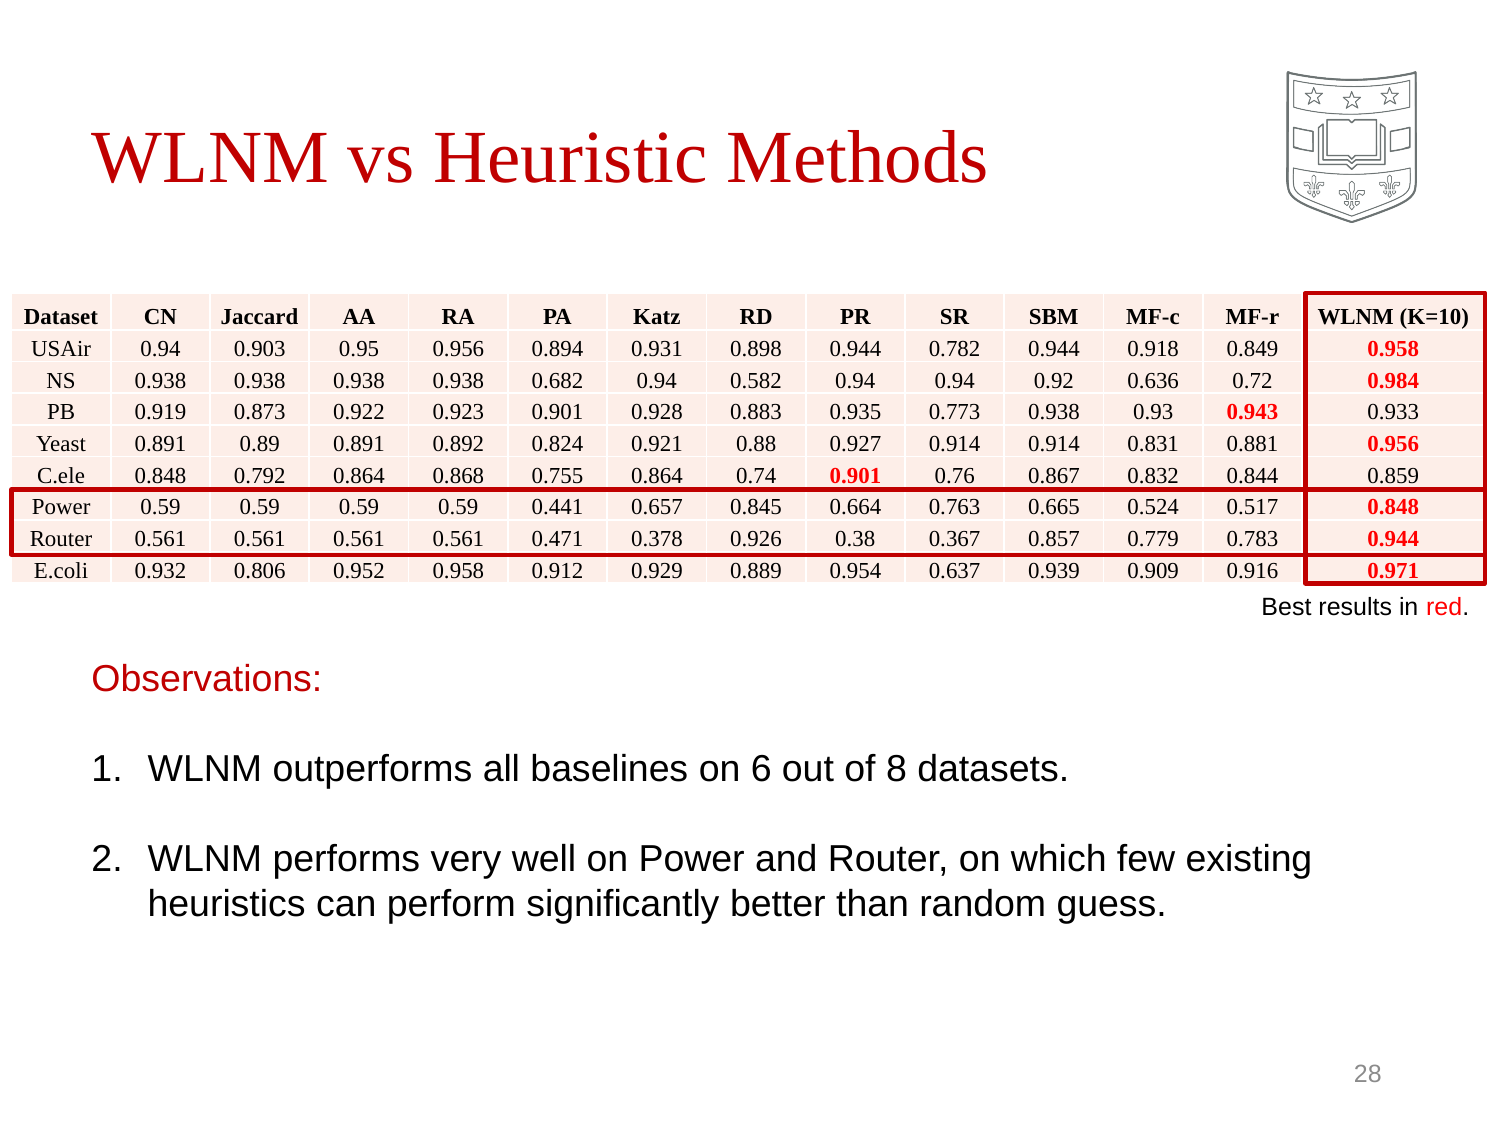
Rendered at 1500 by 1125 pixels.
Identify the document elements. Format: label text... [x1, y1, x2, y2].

table_cell 0.914 [906, 426, 1003, 456]
table_cell 0.849 [1204, 331, 1301, 361]
table_cell 0.943 [1204, 394, 1301, 424]
table_cell 0.94 [906, 362, 1003, 392]
slide_number 28 [1059, 1042, 1397, 1103]
table_cell PB [12, 394, 110, 424]
table_cell 0.89 [211, 426, 308, 456]
table_cell 0.868 [409, 457, 507, 487]
table_cell 0.938 [1005, 394, 1103, 424]
table_cell 0.914 [1005, 426, 1103, 456]
table_cell 0.898 [707, 331, 805, 361]
table_cell 0.954 [807, 555, 904, 582]
table_header RD [707, 294, 805, 329]
table_cell 0.921 [608, 426, 706, 456]
table_cell 0.782 [906, 331, 1003, 361]
table_cell 0.892 [409, 426, 507, 456]
table_cell 0.938 [409, 362, 507, 392]
table_cell 0.928 [608, 394, 706, 424]
table_cell 0.901 [509, 394, 606, 424]
table_cell 0.824 [509, 426, 606, 456]
table_cell 0.932 [112, 555, 209, 582]
table_cell 0.848 [112, 457, 209, 487]
table_cell Yeast [12, 426, 110, 456]
table_cell 0.792 [211, 457, 308, 487]
table_cell 0.918 [1104, 331, 1202, 361]
table_cell 0.935 [807, 394, 904, 424]
table_cell 0.894 [509, 331, 606, 361]
table_header Katz [608, 294, 706, 329]
table_cell 0.938 [112, 362, 209, 392]
table_header Jaccard [211, 294, 308, 329]
table_cell 0.938 [211, 362, 308, 392]
table_cell 0.755 [509, 457, 606, 487]
text_box Best results in red. [1246, 583, 1485, 629]
table_cell 0.76 [906, 457, 1003, 487]
table_header RA [409, 294, 507, 329]
table_cell 0.773 [906, 394, 1003, 424]
table_cell 0.582 [707, 362, 805, 392]
table_cell 0.944 [1005, 331, 1103, 361]
table_header AA [310, 294, 408, 329]
table_cell 0.929 [608, 555, 706, 582]
table_header MF-r [1204, 294, 1301, 329]
table_cell 0.944 [807, 331, 904, 361]
table_cell 0.881 [1204, 426, 1301, 456]
table_header PA [509, 294, 606, 329]
table_cell 0.92 [1005, 362, 1103, 392]
table_cell 0.93 [1104, 394, 1202, 424]
table_cell 0.94 [608, 362, 706, 392]
table_cell 0.636 [1104, 362, 1202, 392]
table_cell 0.916 [1204, 555, 1301, 582]
table_cell 0.927 [807, 426, 904, 456]
table_cell 0.74 [707, 457, 805, 487]
table_header CN [112, 294, 209, 329]
title WLNM vs Heuristic Methods [76, 71, 1264, 233]
table_cell 0.72 [1204, 362, 1301, 392]
table_cell 0.873 [211, 394, 308, 424]
table_cell 0.637 [906, 555, 1003, 582]
table_cell 0.901 [807, 457, 904, 487]
table_cell 0.903 [211, 331, 308, 361]
table_cell USAir [12, 331, 110, 361]
table_cell 0.891 [112, 426, 209, 456]
table_cell 0.909 [1104, 555, 1202, 582]
picture [1286, 71, 1417, 223]
table_cell E.coli [12, 555, 110, 582]
table_header SR [906, 294, 1003, 329]
table_cell 0.682 [509, 362, 606, 392]
table_cell 0.864 [608, 457, 706, 487]
table_cell 0.938 [310, 362, 408, 392]
table_cell 0.919 [112, 394, 209, 424]
table_cell 0.912 [509, 555, 606, 582]
text_box Observations: WLNM outperforms all baselines on 6 out of 8 datasets. WLNM performs very well on Power and Router, on which few existing heuristics can perform significantly better than random guess. [76, 646, 1458, 931]
text_box [11, 489, 1305, 555]
table_cell C.ele [12, 457, 110, 487]
table_cell 0.923 [409, 394, 507, 424]
table_cell 0.931 [608, 331, 706, 361]
table_cell NS [12, 362, 110, 392]
table_cell 0.883 [707, 394, 805, 424]
table_cell 0.889 [707, 555, 805, 582]
table_cell 0.867 [1005, 457, 1103, 487]
table_cell 0.832 [1104, 457, 1202, 487]
table_cell 0.939 [1005, 555, 1103, 582]
table_cell 0.88 [707, 426, 805, 456]
table_cell 0.958 [409, 555, 507, 582]
text_box [1305, 292, 1486, 584]
table_cell 0.806 [211, 555, 308, 582]
table_header Dataset [12, 294, 110, 329]
table_header SBM [1005, 294, 1103, 329]
table_cell 0.831 [1104, 426, 1202, 456]
table_header MF-c [1104, 294, 1202, 329]
table_cell 0.956 [409, 331, 507, 361]
table_cell 0.95 [310, 331, 408, 361]
table_cell 0.864 [310, 457, 408, 487]
table_header PR [807, 294, 904, 329]
table_cell 0.844 [1204, 457, 1301, 487]
table_cell 0.952 [310, 555, 408, 582]
table_cell 0.94 [112, 331, 209, 361]
table_cell 0.922 [310, 394, 408, 424]
table_cell 0.891 [310, 426, 408, 456]
table_cell 0.94 [807, 362, 904, 392]
